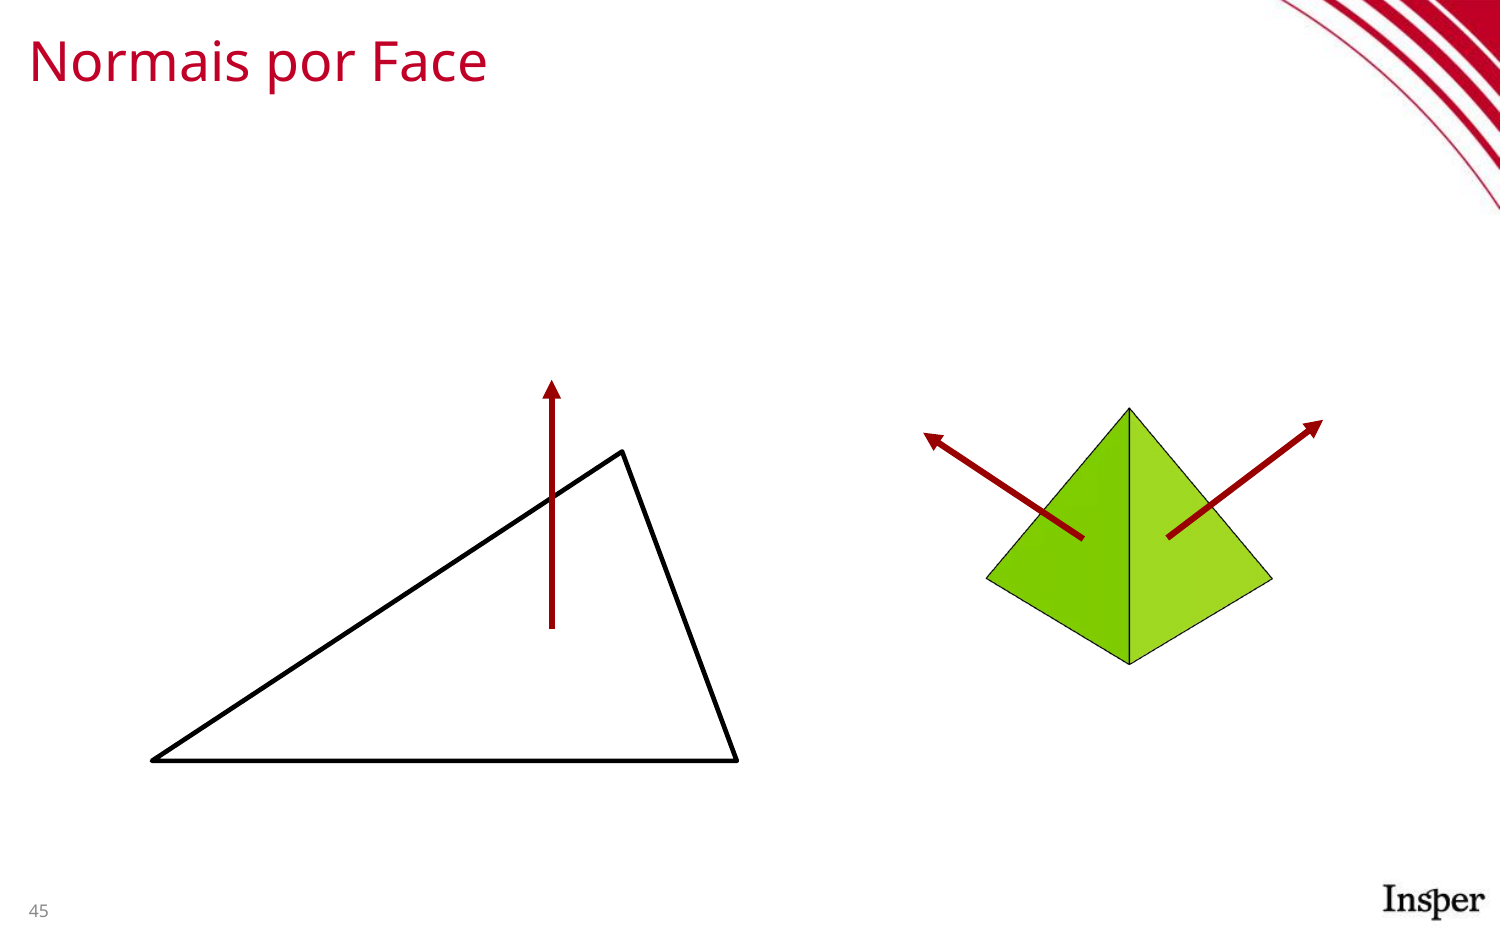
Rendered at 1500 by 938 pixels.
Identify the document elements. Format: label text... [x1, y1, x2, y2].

title Normais por Face [13, 18, 1397, 104]
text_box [922, 432, 1084, 540]
text_box [151, 451, 737, 761]
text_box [1166, 419, 1324, 539]
picture [249, 0, 1500, 938]
slide_number ‹#› [0, 887, 78, 938]
